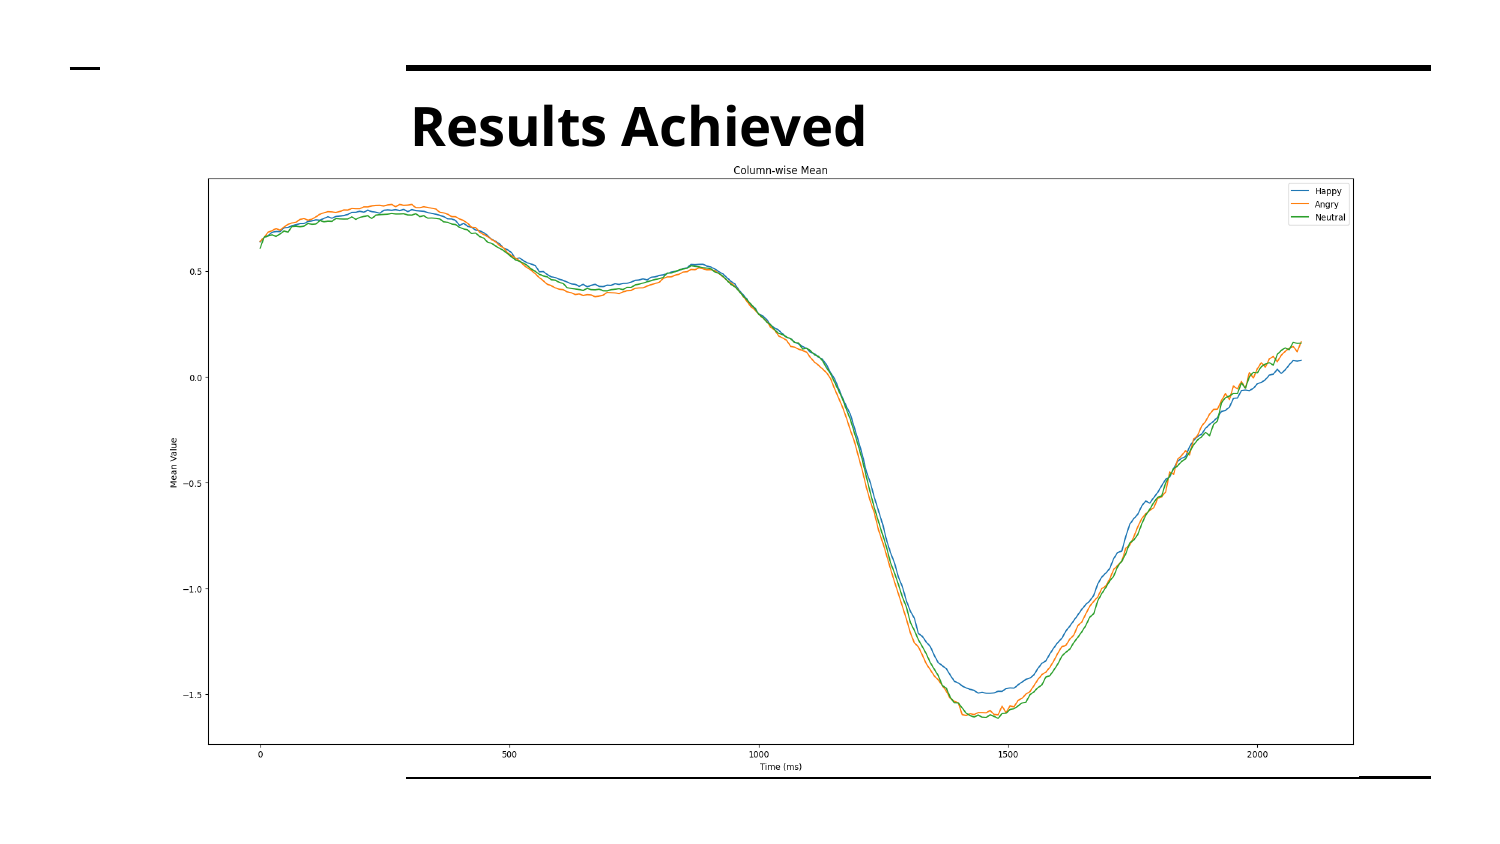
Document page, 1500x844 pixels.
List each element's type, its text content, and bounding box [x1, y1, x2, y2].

picture [164, 159, 1359, 777]
title Results Achieved [395, 73, 1433, 178]
